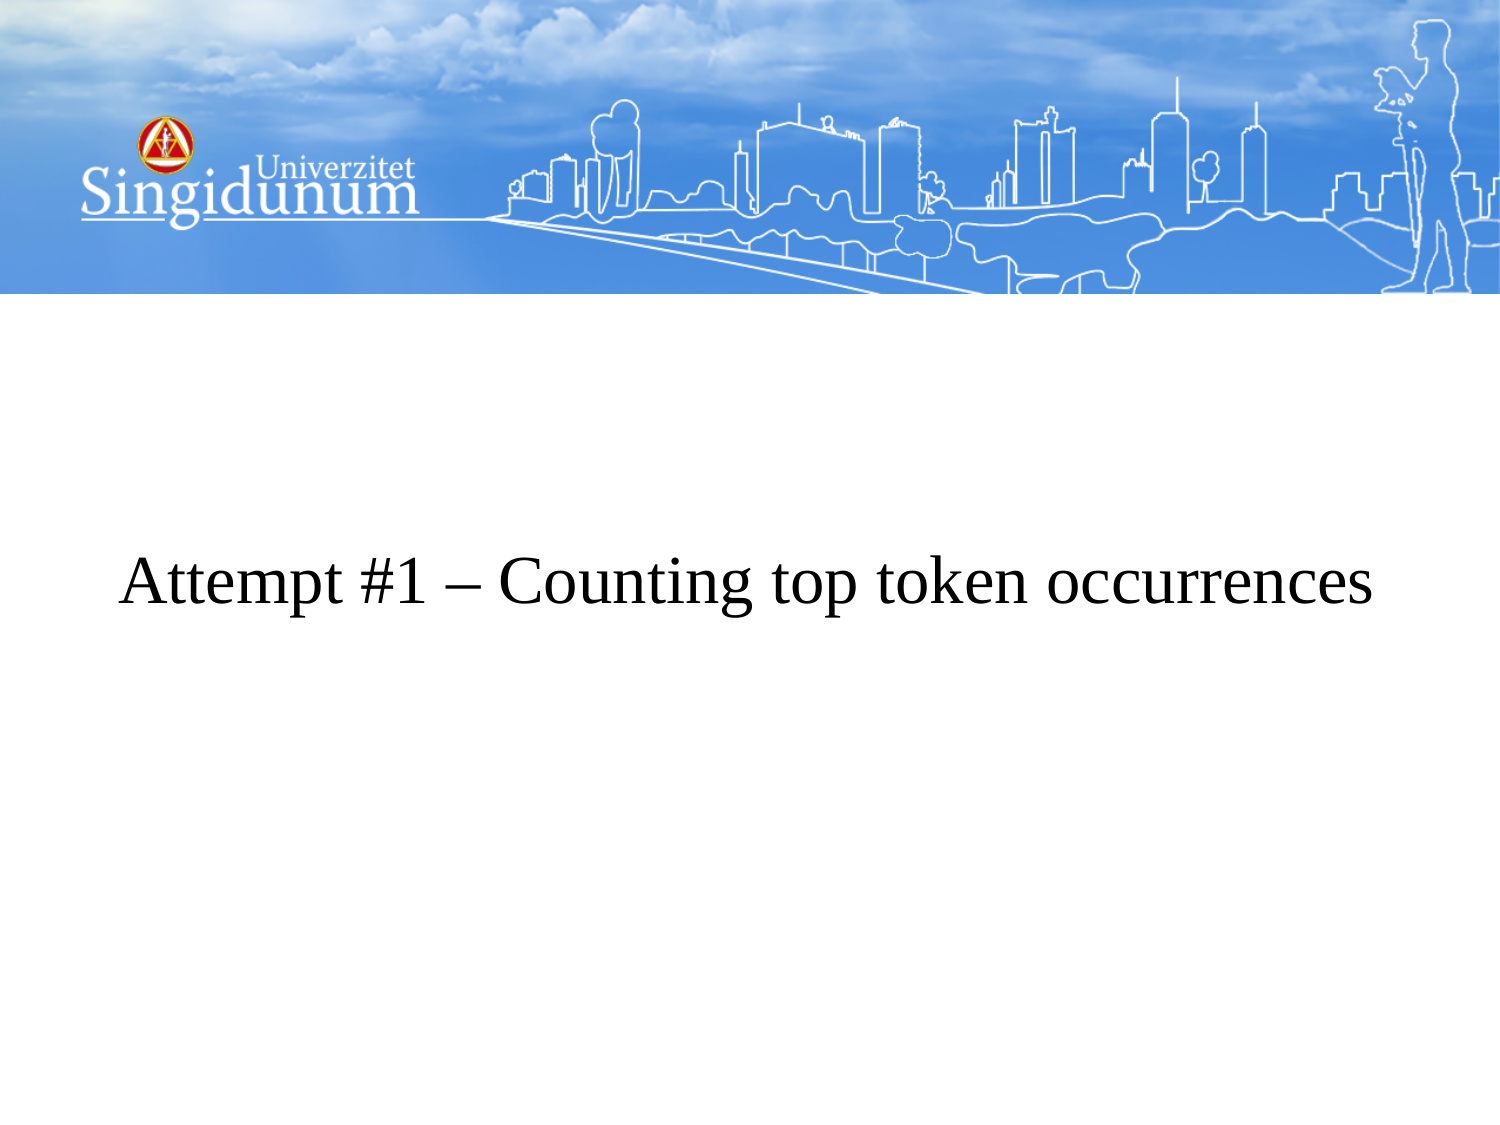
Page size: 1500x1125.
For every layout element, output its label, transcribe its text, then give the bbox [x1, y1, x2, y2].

title Attempt #1 – Counting top token occurrences [103, 500, 1397, 664]
picture [0, 0, 1500, 294]
